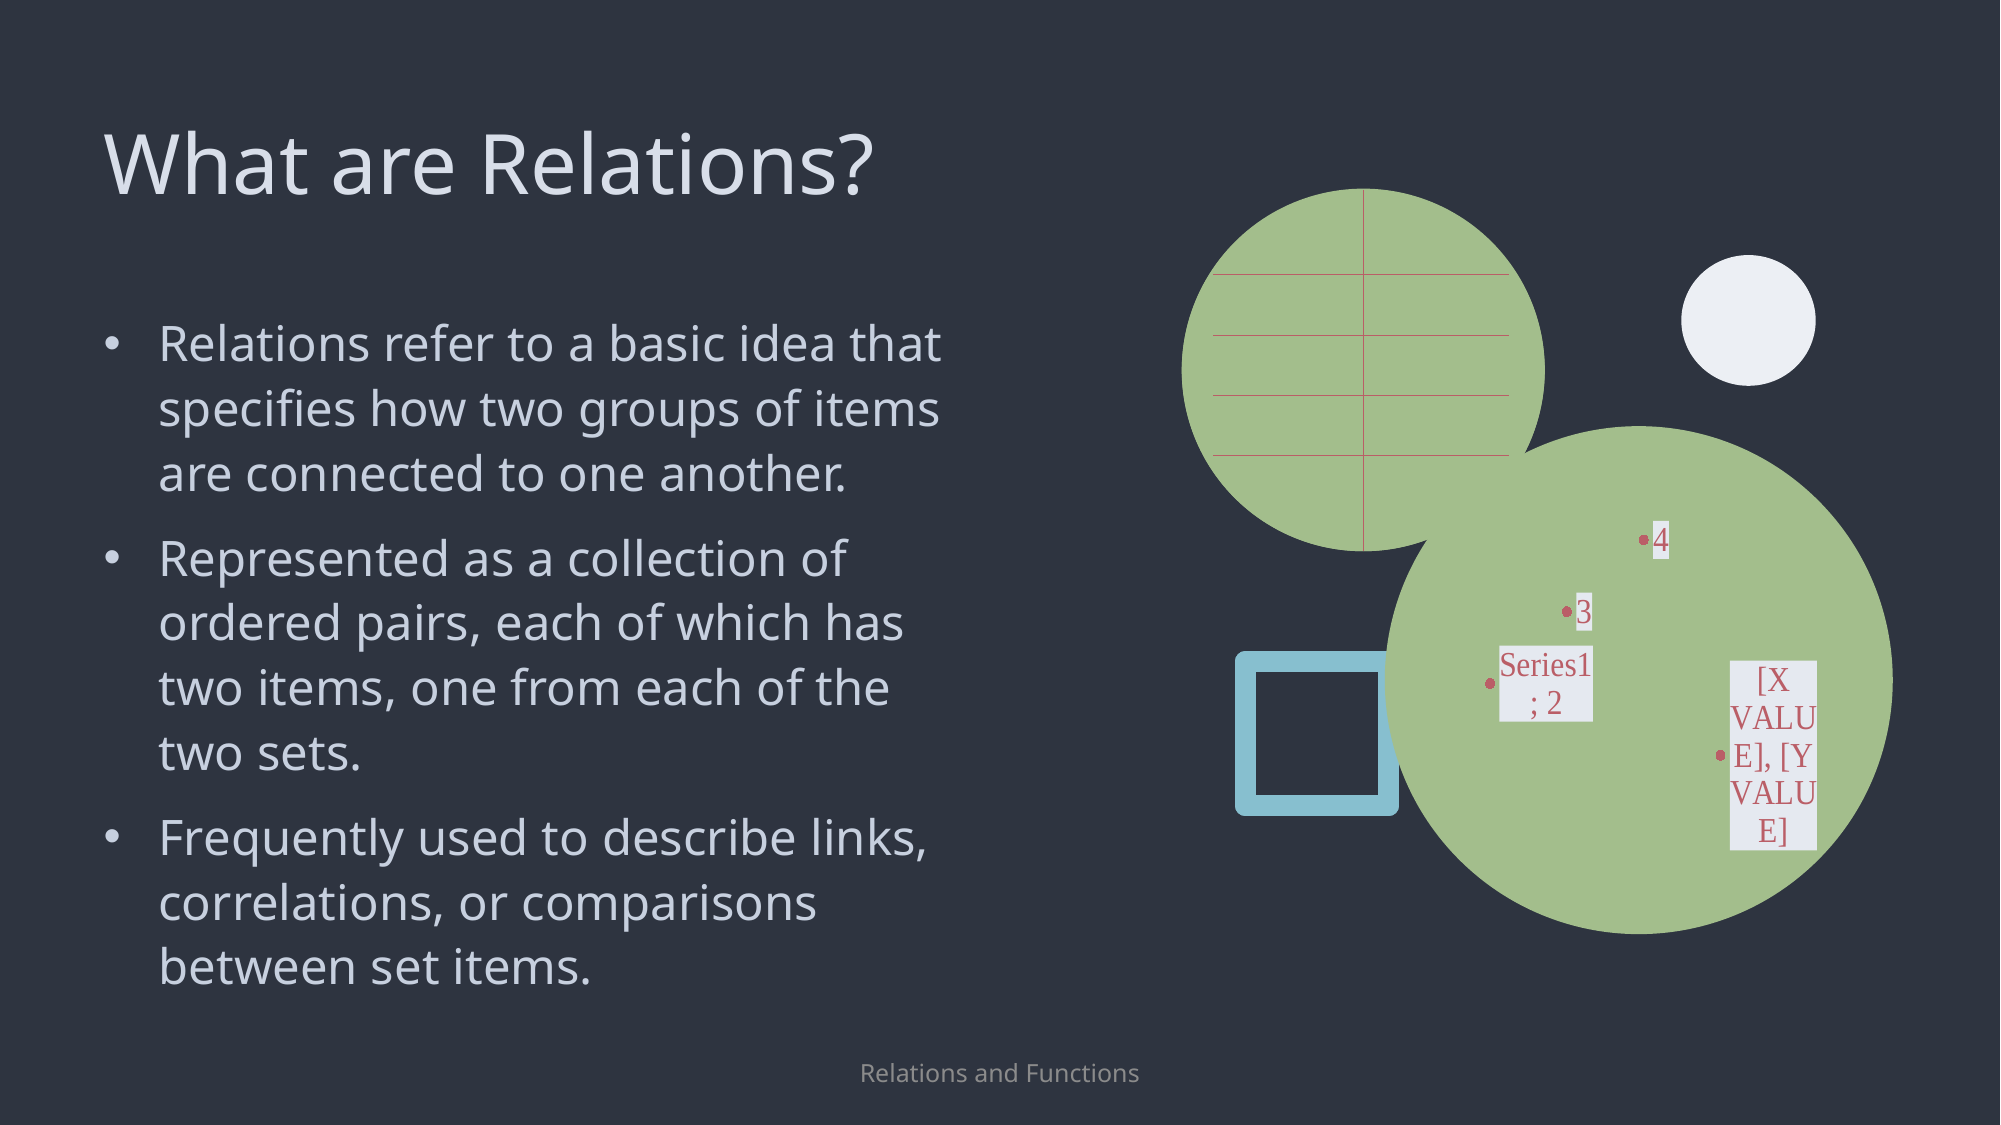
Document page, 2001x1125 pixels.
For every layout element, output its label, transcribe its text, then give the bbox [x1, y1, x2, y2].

text_box [1384, 426, 1893, 935]
chart [1451, 503, 1817, 851]
title What are Relations? [88, 58, 973, 276]
footer Relations and Functions [662, 1042, 1338, 1103]
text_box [1181, 189, 1545, 552]
list Relations refer to a basic idea that specifies how two groups of items are connected to one another. Represented as a collection of ordered pairs, each of which has two items, one from each of the two sets. Frequently used to describe links, correlations, or comparisons between set items. [88, 299, 973, 1014]
text_box [1244, 661, 1390, 807]
